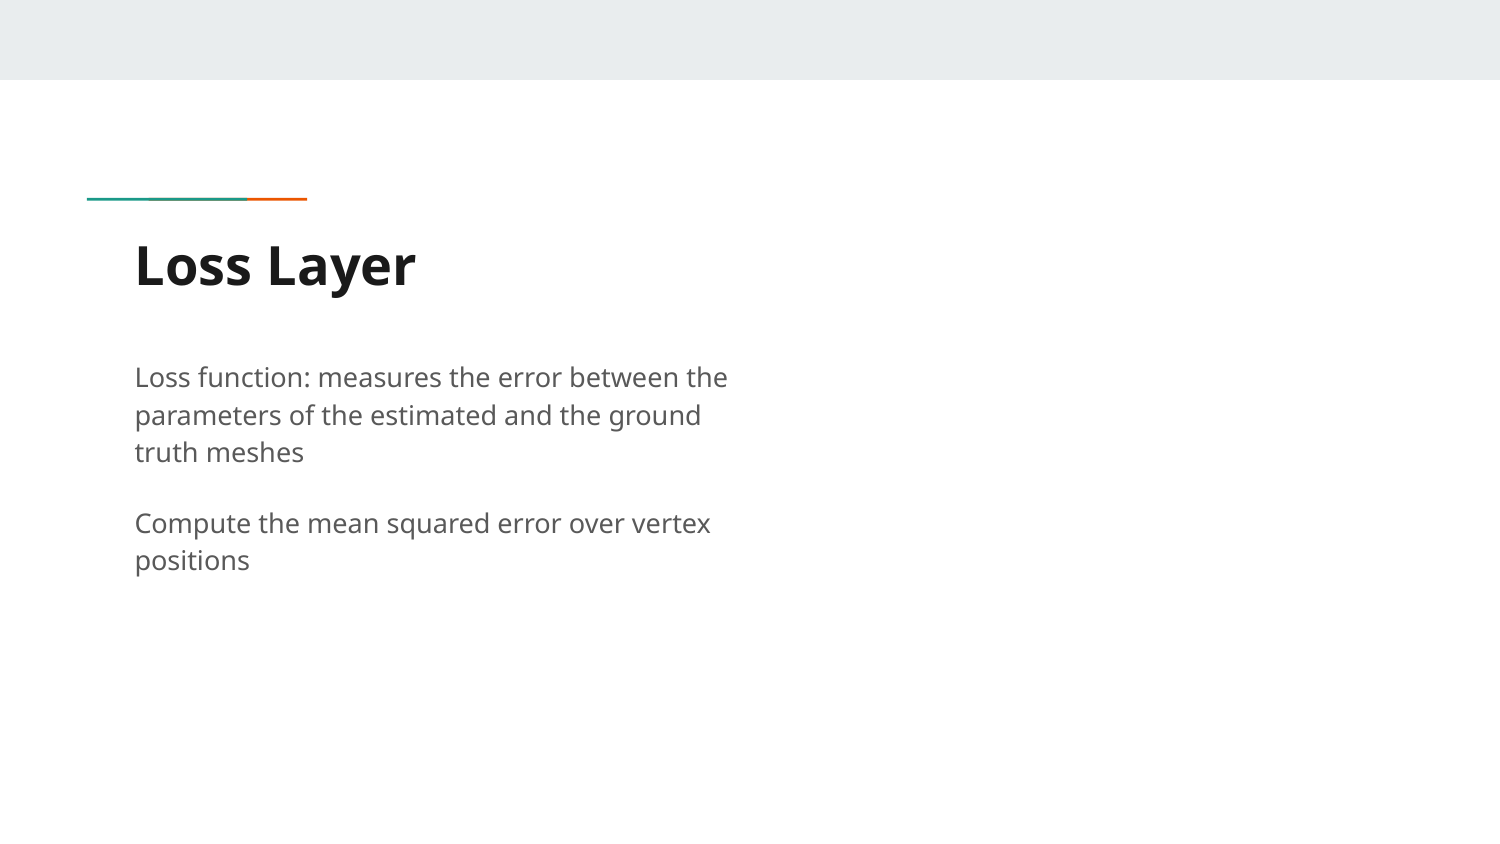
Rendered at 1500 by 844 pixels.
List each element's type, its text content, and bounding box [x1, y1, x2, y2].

title Loss Layer [119, 216, 1381, 305]
